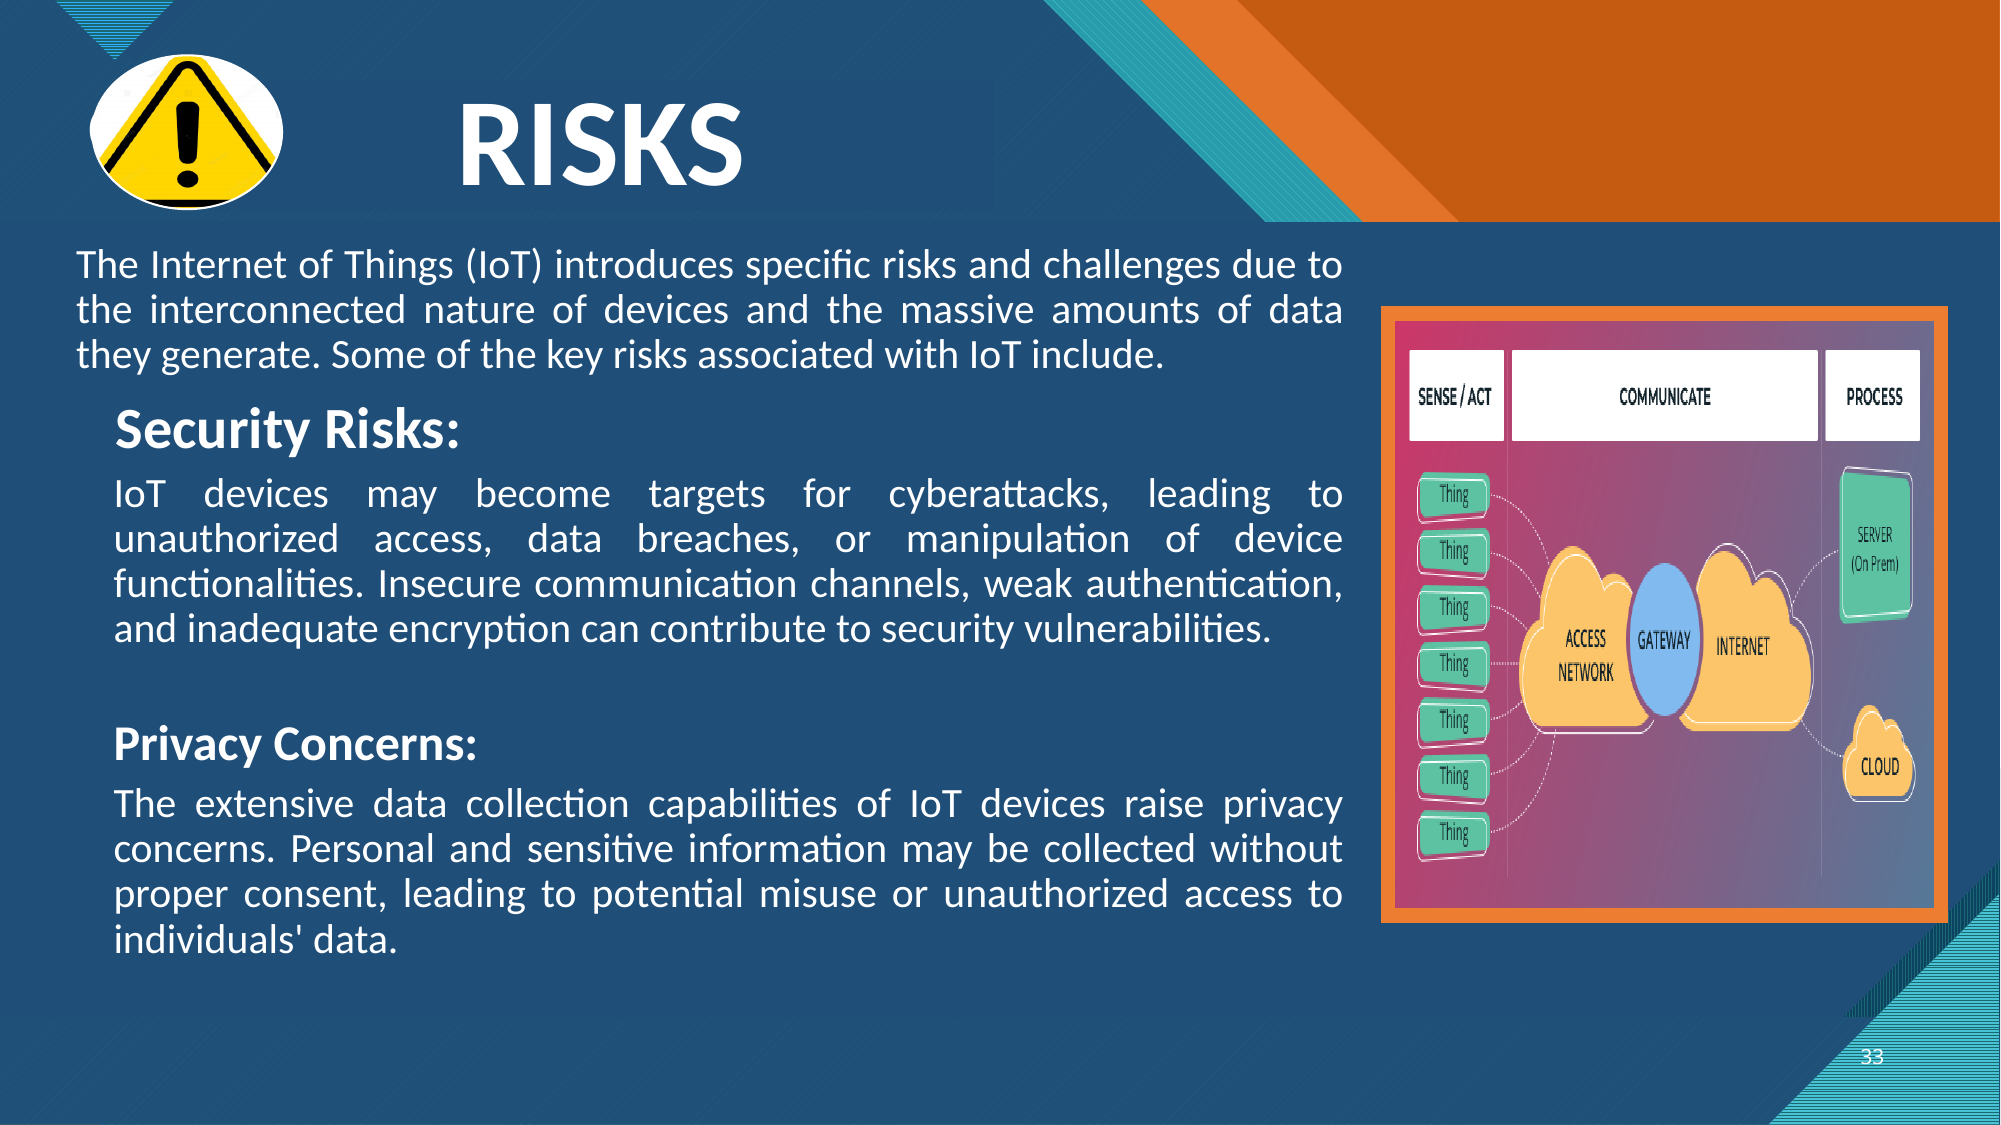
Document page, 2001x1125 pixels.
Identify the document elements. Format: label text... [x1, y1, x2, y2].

list The Internet of Things (IoT) introduces specific risks and challenges due to the interconnected nature of devices and the massive amounts of data they generate. Some of the key risks associated with IoT include. Security Risks: IoT devices may become targets for cyberattacks, leading to unauthorized access, data breaches, or manipulation of device functionalities. Insecure communication channels, weak authentication, and inadequate encryption can contribute to security vulnerabilities. Privacy Concerns: The extensive data collection capabilities of IoT devices raise privacy concerns. Personal and sensitive information may be collected without proper consent, leading to potential misuse or unauthorized access to individuals' data. [23, 234, 1359, 1050]
text_box [91, 54, 260, 210]
picture [1395, 320, 1934, 908]
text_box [174, 81, 994, 210]
